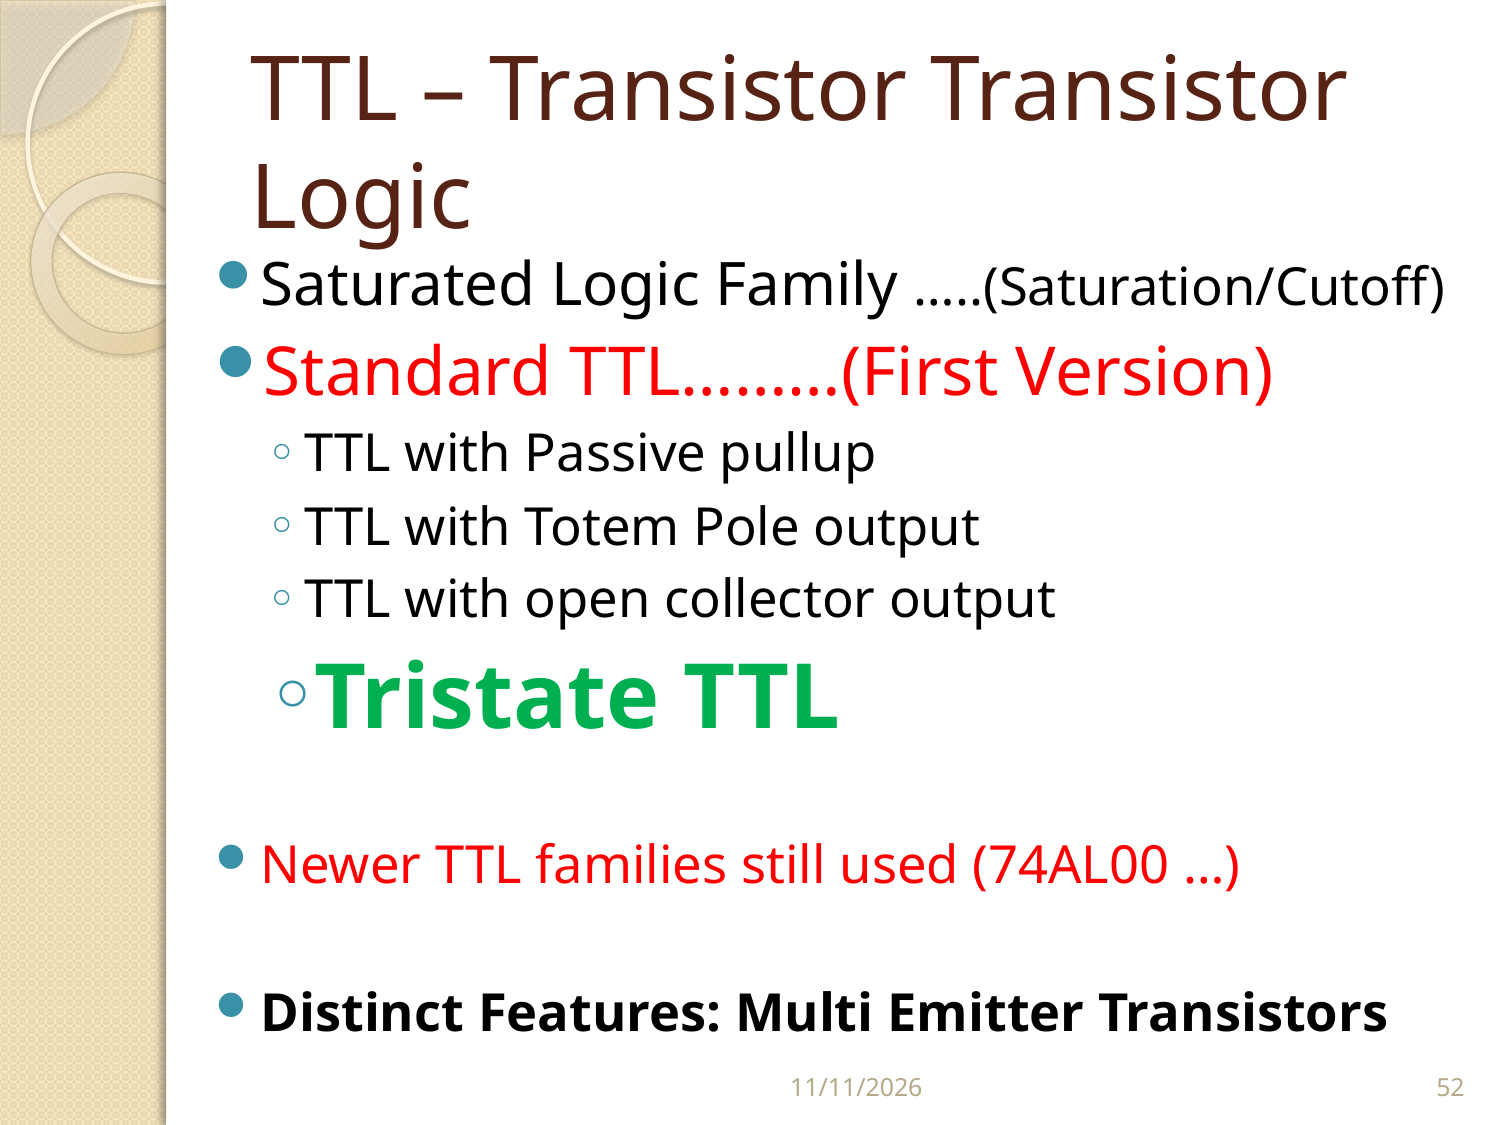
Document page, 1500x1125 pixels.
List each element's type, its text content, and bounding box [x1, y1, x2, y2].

list Saturated Logic Family …..(Saturation/Cutoff) Standard TTL………(First Version) TTL with Passive pullup TTL with Totem Pole output TTL with open collector output Tristate TTL Newer TTL families still used (74AL00 …) Distinct Features: Multi Emitter Transistors [187, 237, 1466, 1063]
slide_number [587, 1034, 938, 1113]
title TTL – Transistor Transistor Logic [235, 45, 1466, 233]
slide_number 52 [1413, 1034, 1488, 1113]
